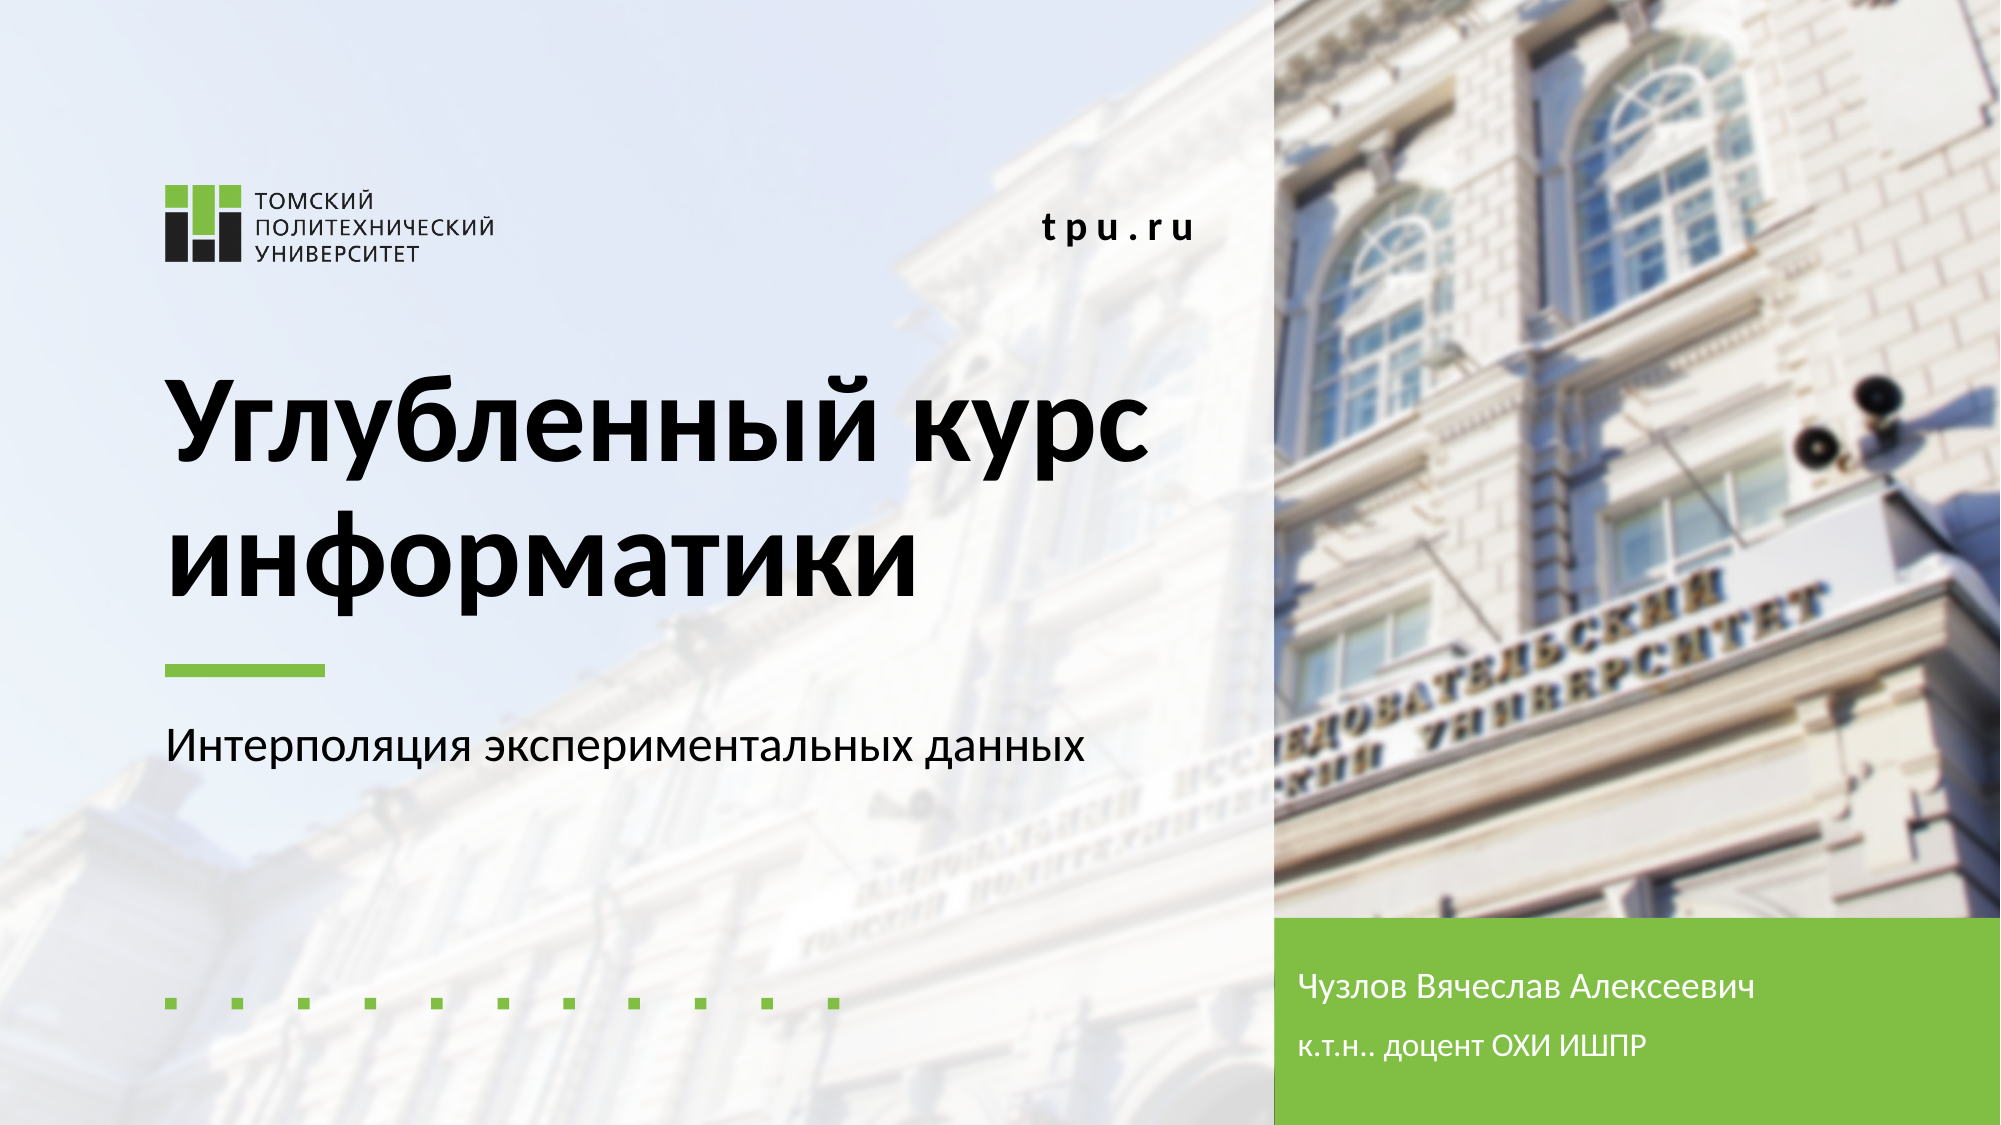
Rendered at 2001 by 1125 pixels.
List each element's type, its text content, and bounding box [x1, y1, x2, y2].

picture [1275, 0, 2000, 917]
list к.т.н.. доцент ОХИ ИШПР [1282, 1019, 2000, 1089]
title Углубленный курс информатики [150, 262, 1651, 632]
subtitle Интерполяция экспериментальных данных [150, 710, 1651, 918]
list Чузлов Вячеслав Алексеевич [1282, 958, 2000, 1019]
picture [165, 185, 493, 262]
